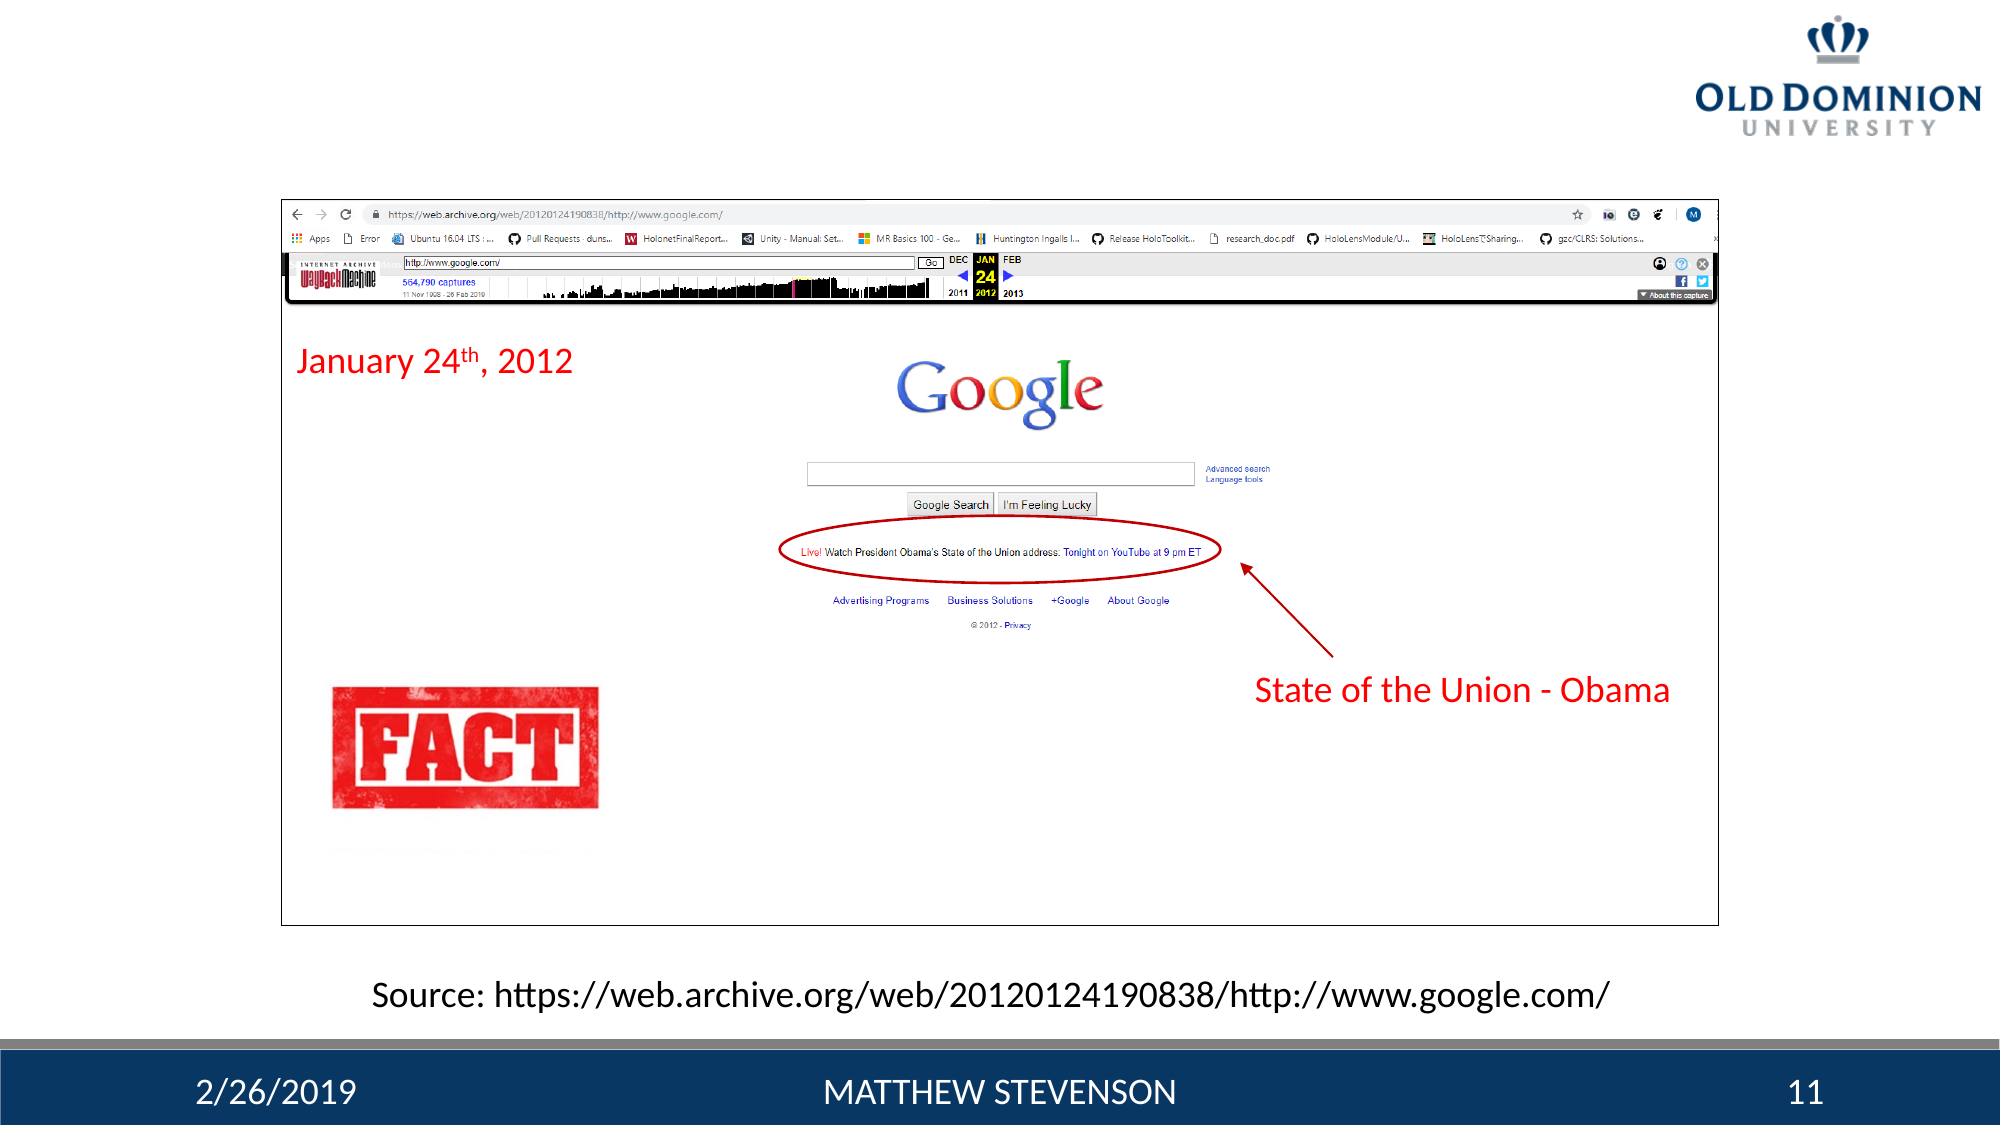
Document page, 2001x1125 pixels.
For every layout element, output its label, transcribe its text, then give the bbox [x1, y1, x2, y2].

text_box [1239, 561, 1334, 658]
picture [1696, 15, 1982, 136]
footer Matthew Stevenson [604, 1059, 1396, 1120]
picture [281, 198, 1719, 927]
text_box Source: https://web.archive.org/web/20120124190838/http://www.google.com/ [357, 962, 1643, 1023]
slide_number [180, 1059, 586, 1120]
slide_number 11 [1624, 1059, 1840, 1120]
